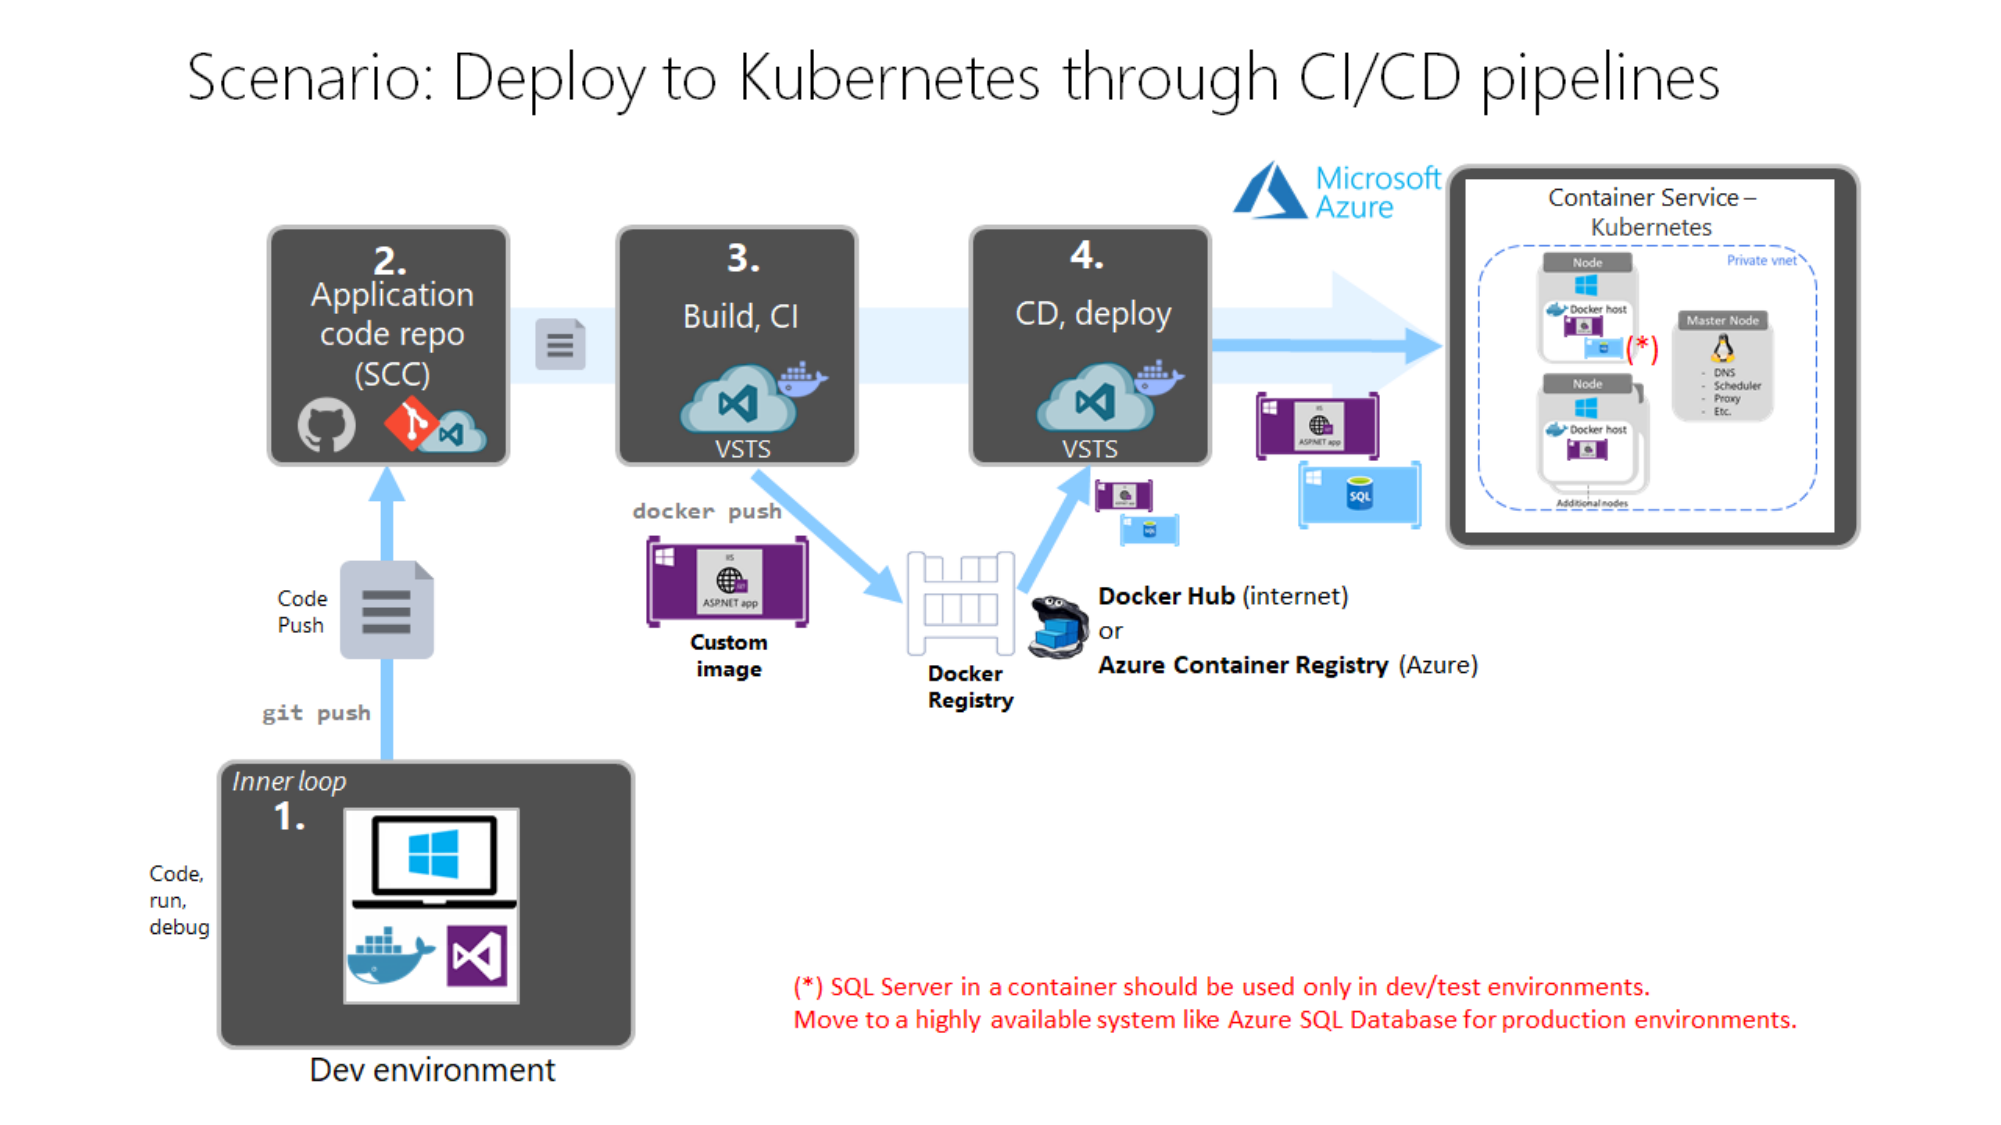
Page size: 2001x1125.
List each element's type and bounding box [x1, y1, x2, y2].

picture [134, 17, 1866, 1108]
